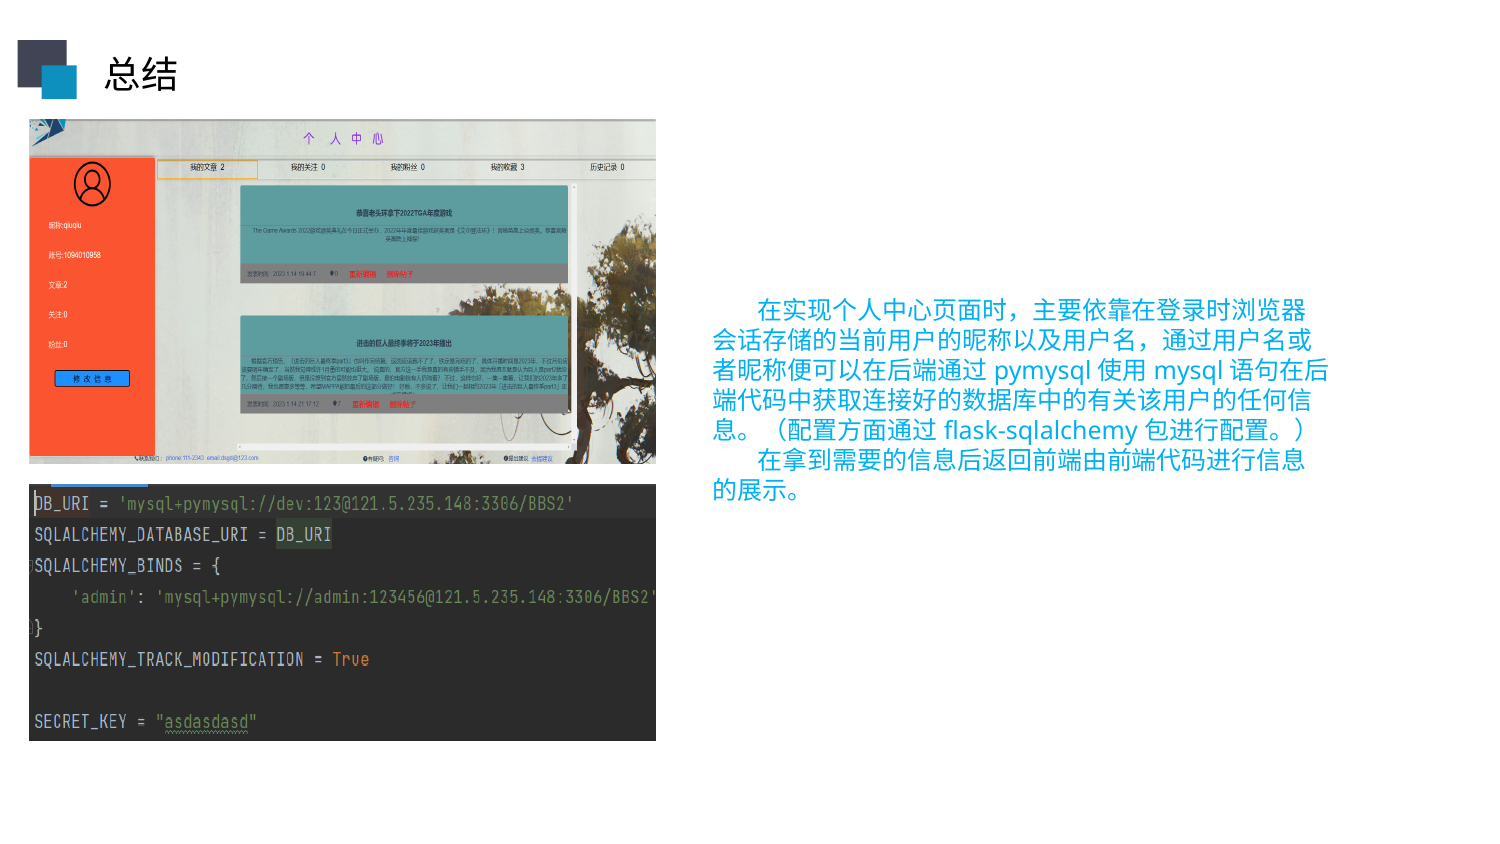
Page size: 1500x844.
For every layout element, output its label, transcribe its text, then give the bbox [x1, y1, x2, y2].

picture [29, 119, 656, 464]
picture [29, 484, 656, 741]
text_box 总结 [89, 43, 194, 104]
text_box 在实现个人中心页面时，主要依靠在登录时浏览器 会话存储的当前用户的昵称以及用户名，通过用户名或 者昵称便可以在后端通过pymysql使用mysql语句在后 端代码中获取连接好的数据库中的有关该用户的任何信 息。（配置方面通过flask-sqlalchemy包进行配置。） 在拿到需要的信息后返回前端由前端代码进行信息 的展示。 [697, 287, 1345, 512]
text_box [17, 40, 77, 100]
